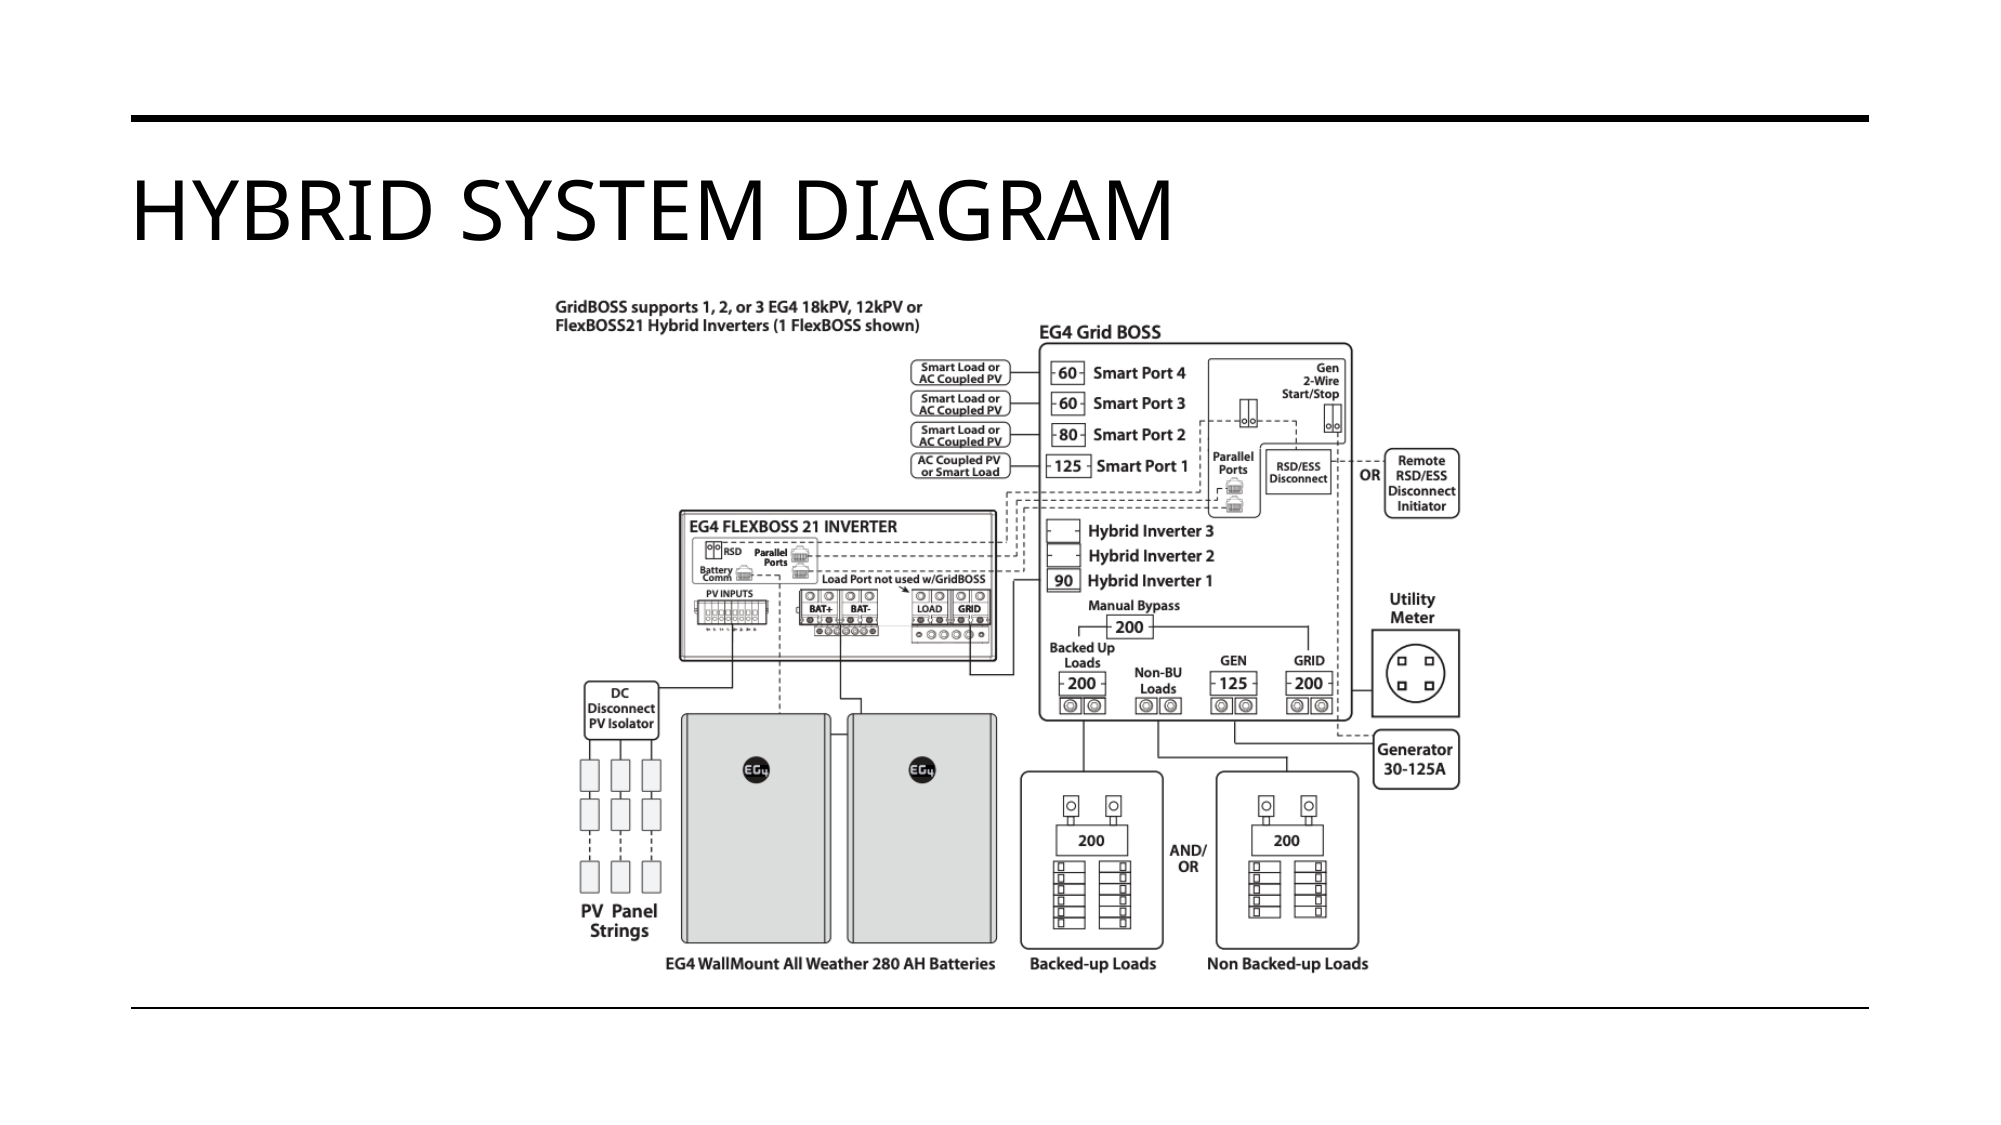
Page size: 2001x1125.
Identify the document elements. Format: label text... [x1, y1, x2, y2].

title Hybrid System Diagram [114, 149, 1869, 365]
picture [510, 277, 1535, 990]
